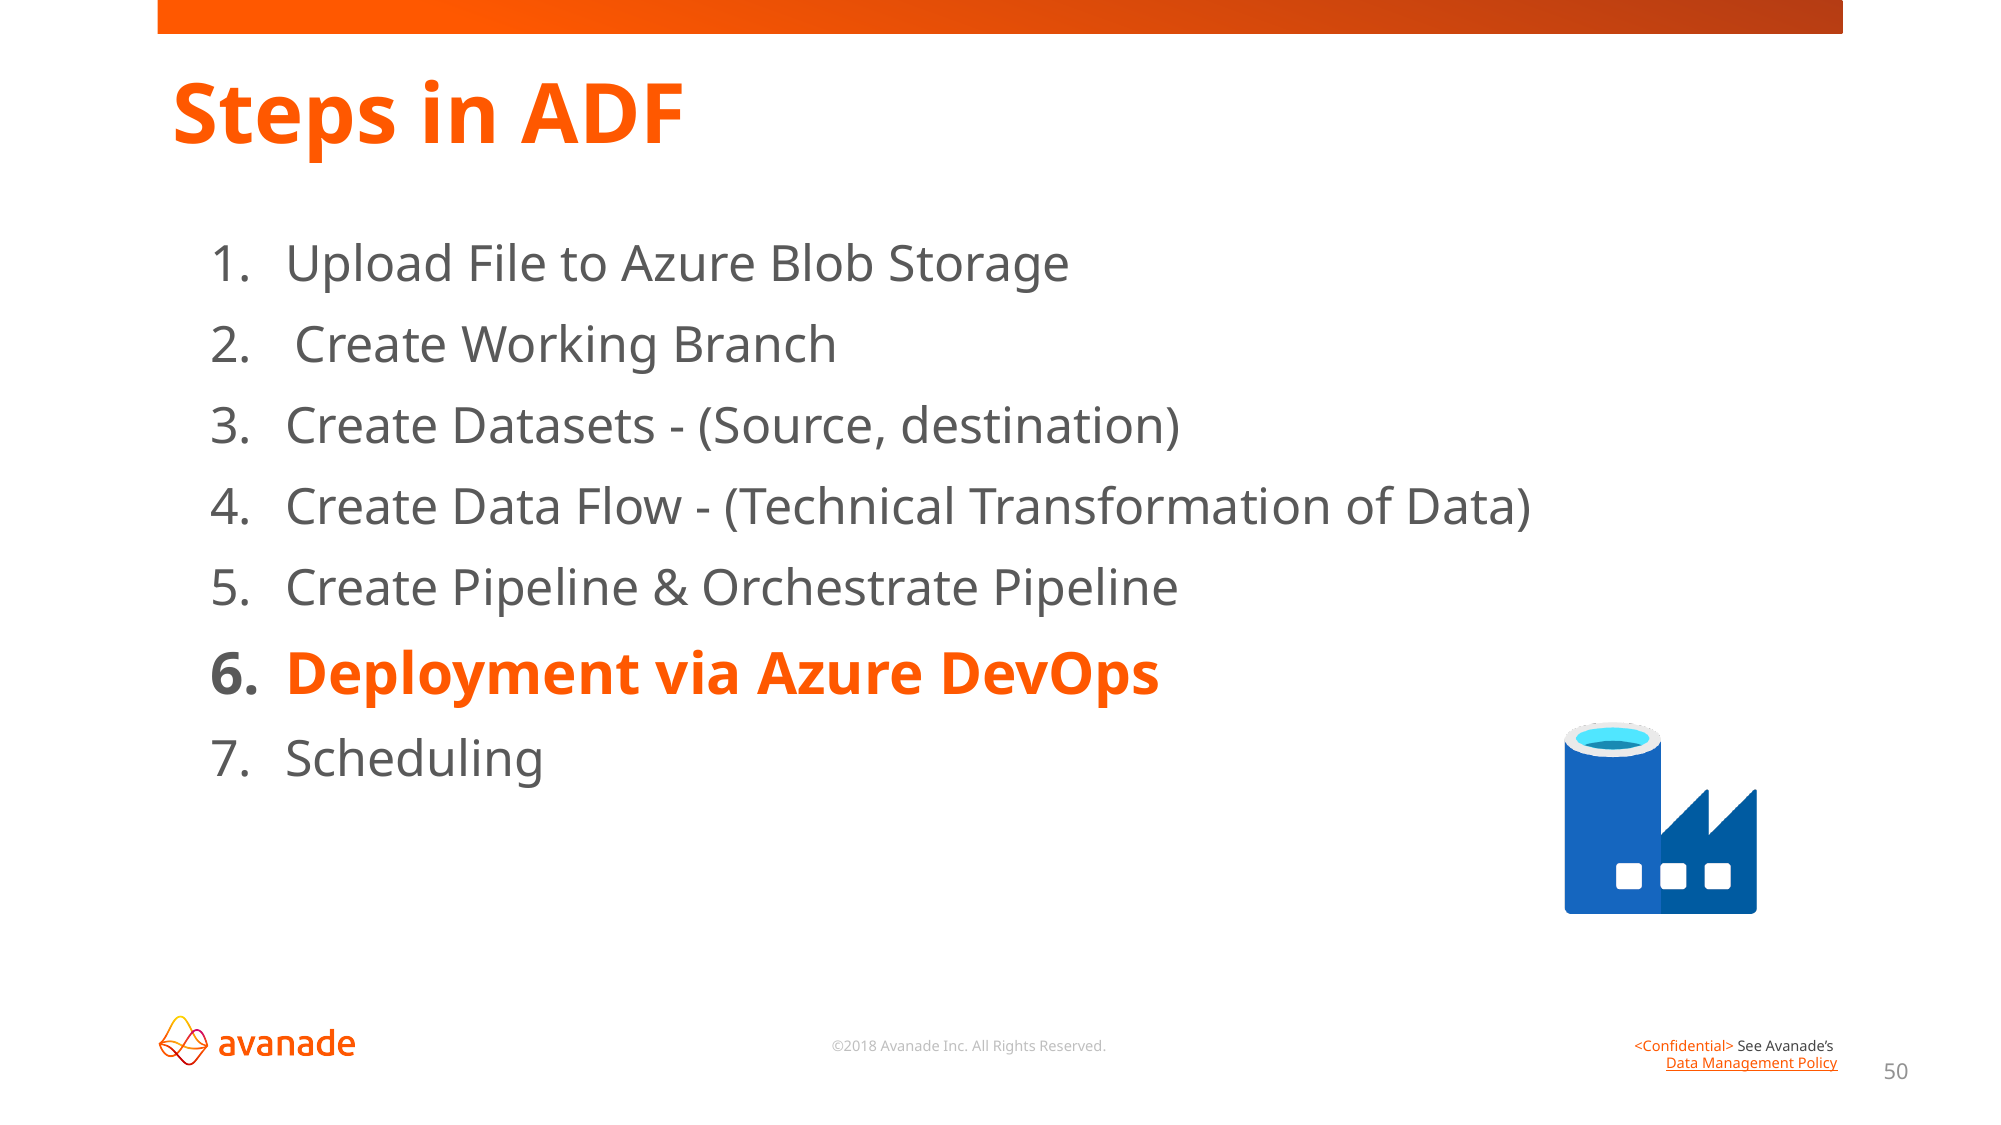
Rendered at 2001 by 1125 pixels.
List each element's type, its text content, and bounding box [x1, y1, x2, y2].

list Upload File to Azure Blob Storage Create Working Branch Create Datasets - (Source, destination) Create Data Flow - (Technical Transformation of Data) Create Pipeline & Orchestrate Pipeline Deployment via Azure DevOps Scheduling [157, 225, 1551, 914]
picture [138, 995, 384, 1086]
title Steps in ADF [157, 64, 1845, 225]
slide_number 50 [1842, 1042, 1924, 1103]
picture [1478, 722, 1843, 915]
